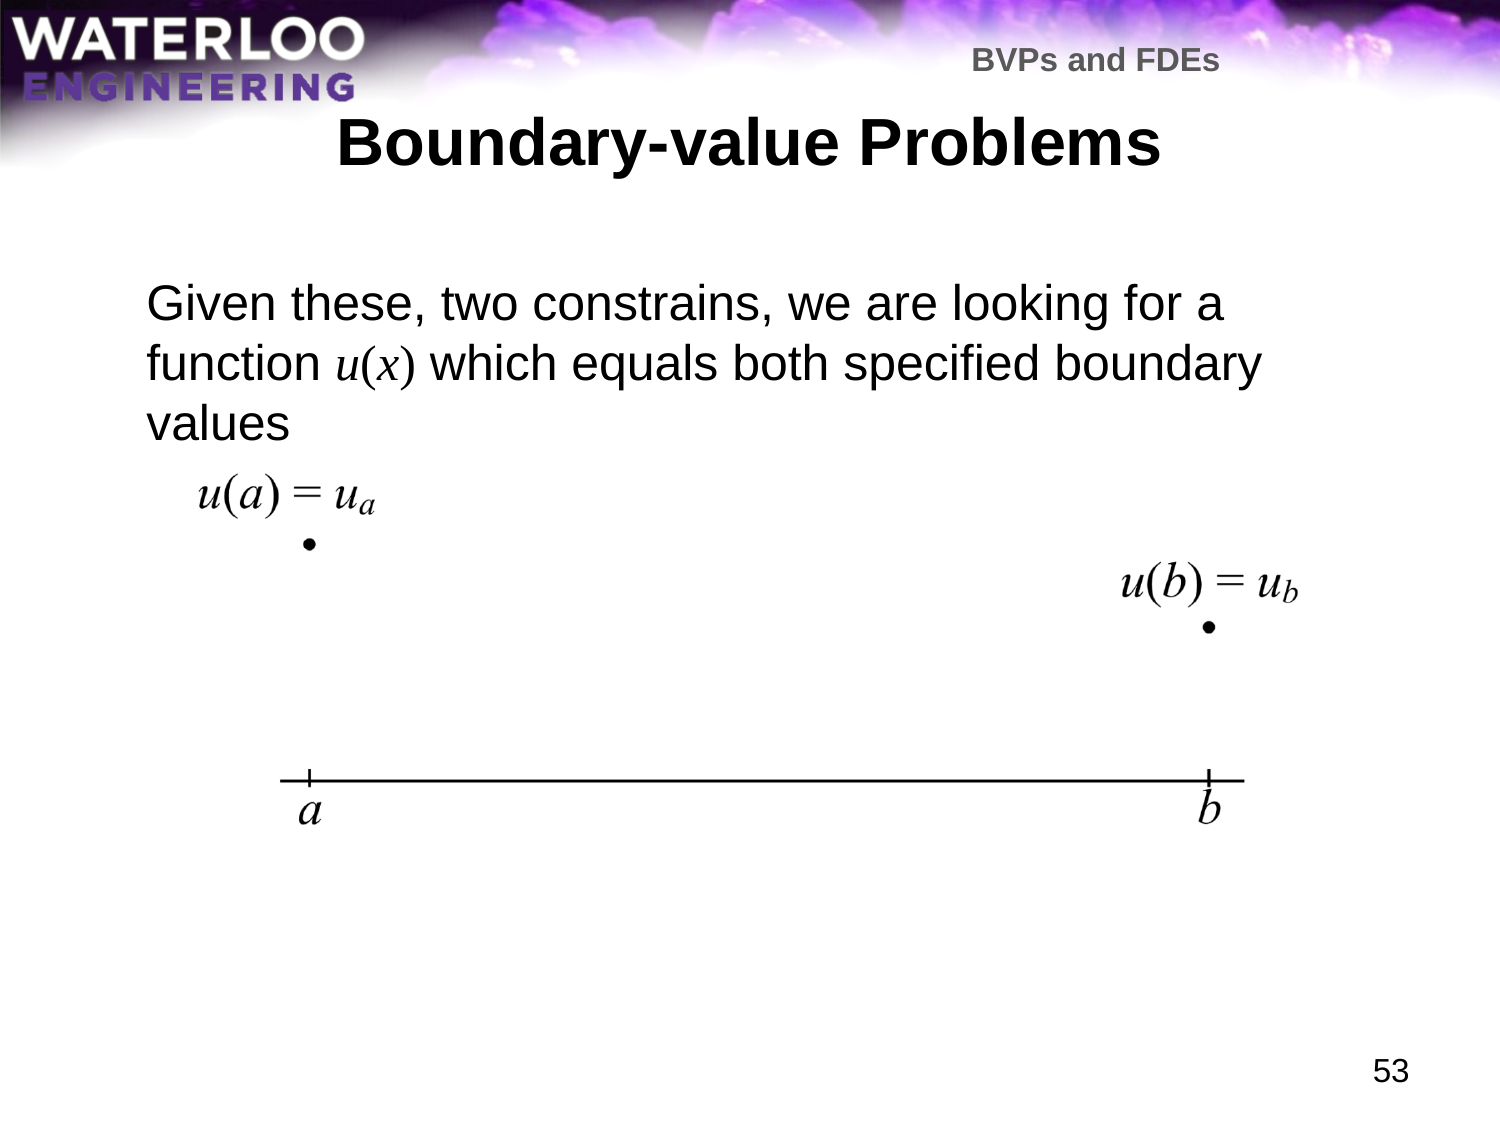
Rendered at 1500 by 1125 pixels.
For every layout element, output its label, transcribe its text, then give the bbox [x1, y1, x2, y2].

list Given these, two constrains, we are looking for a function u(x) which equals both specified boundary values [74, 262, 1426, 1020]
title Boundary-value Problems [74, 44, 1426, 233]
picture [0, 0, 1500, 1125]
slide_number 53 [1296, 1036, 1425, 1097]
footer BVPs and FDEs [535, 31, 1236, 74]
